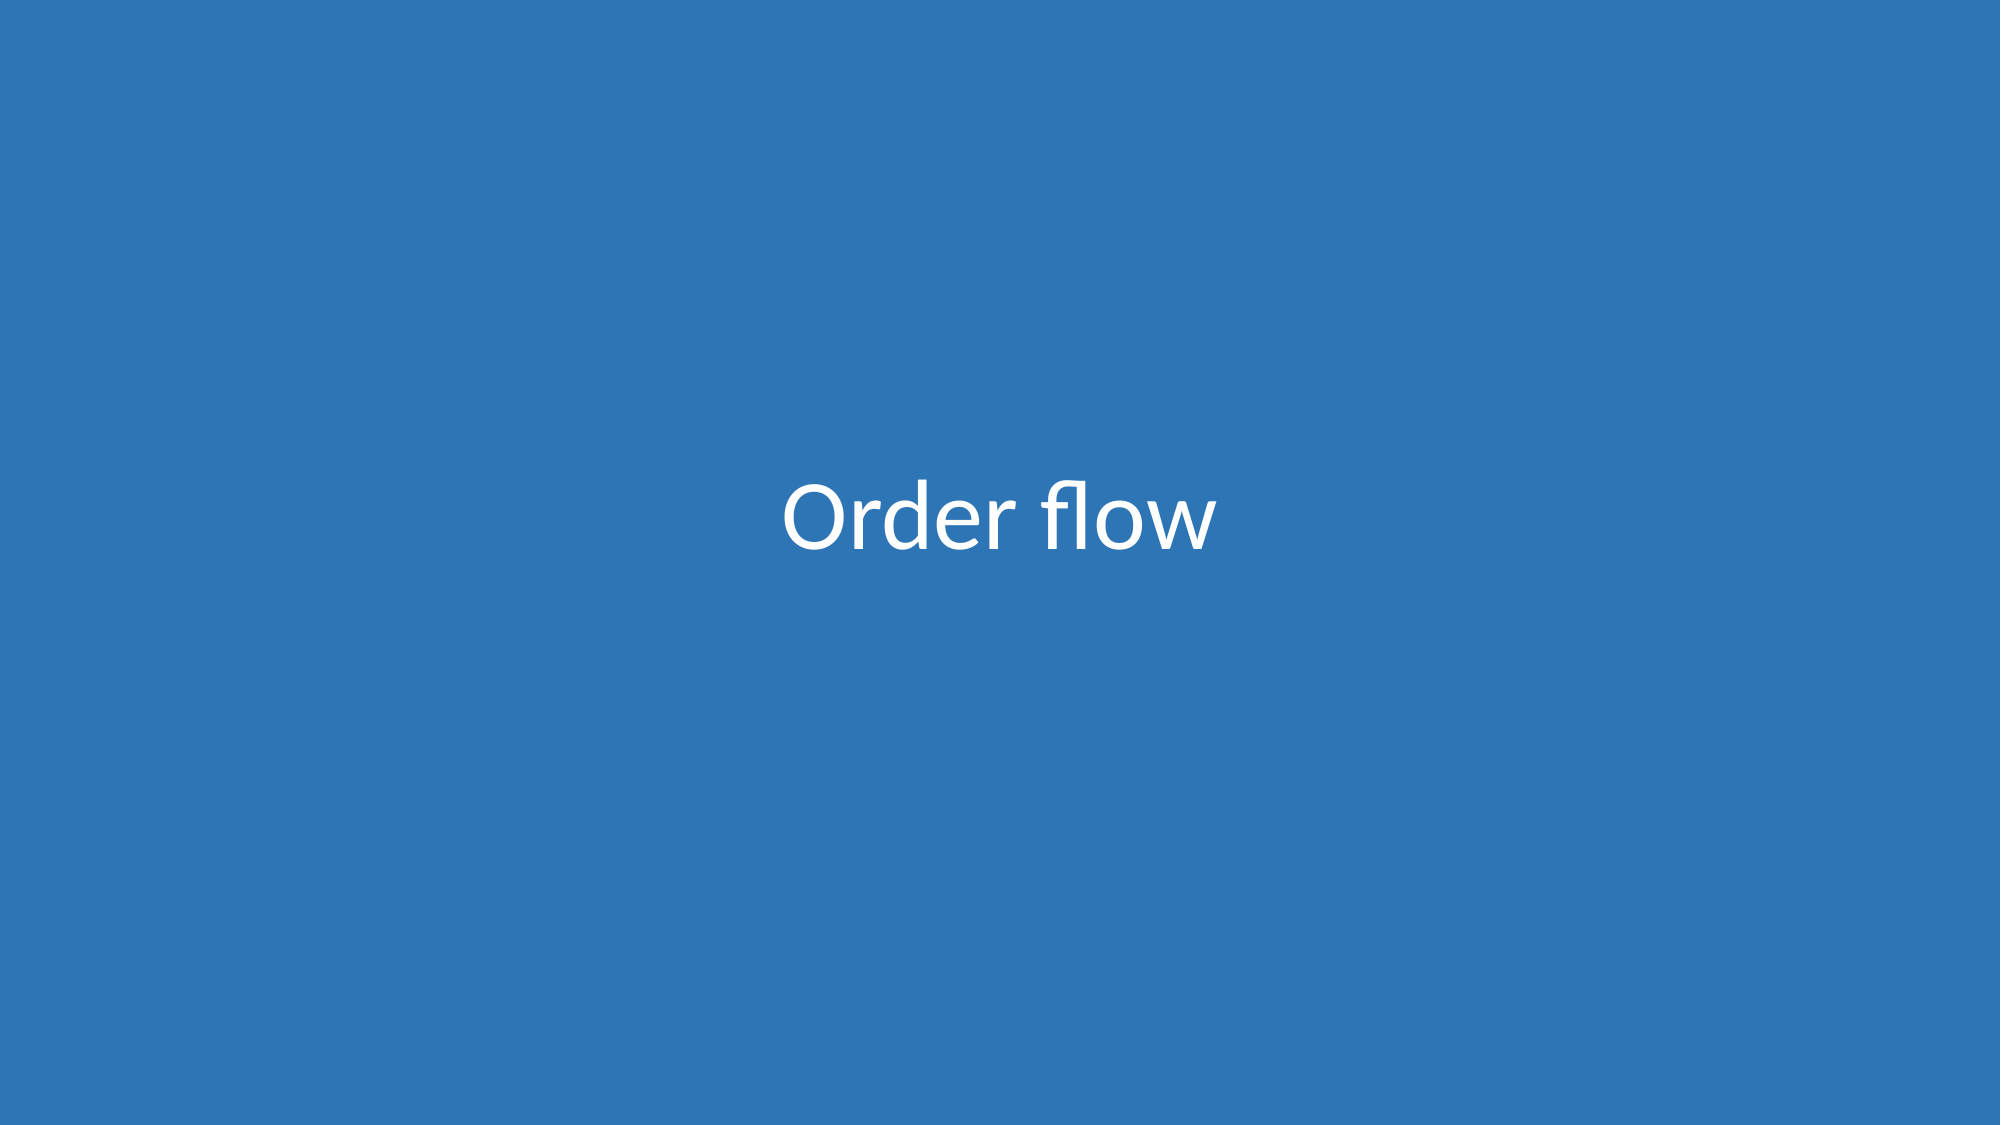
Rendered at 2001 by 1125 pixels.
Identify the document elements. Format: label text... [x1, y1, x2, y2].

title Order flow [99, 424, 1900, 612]
